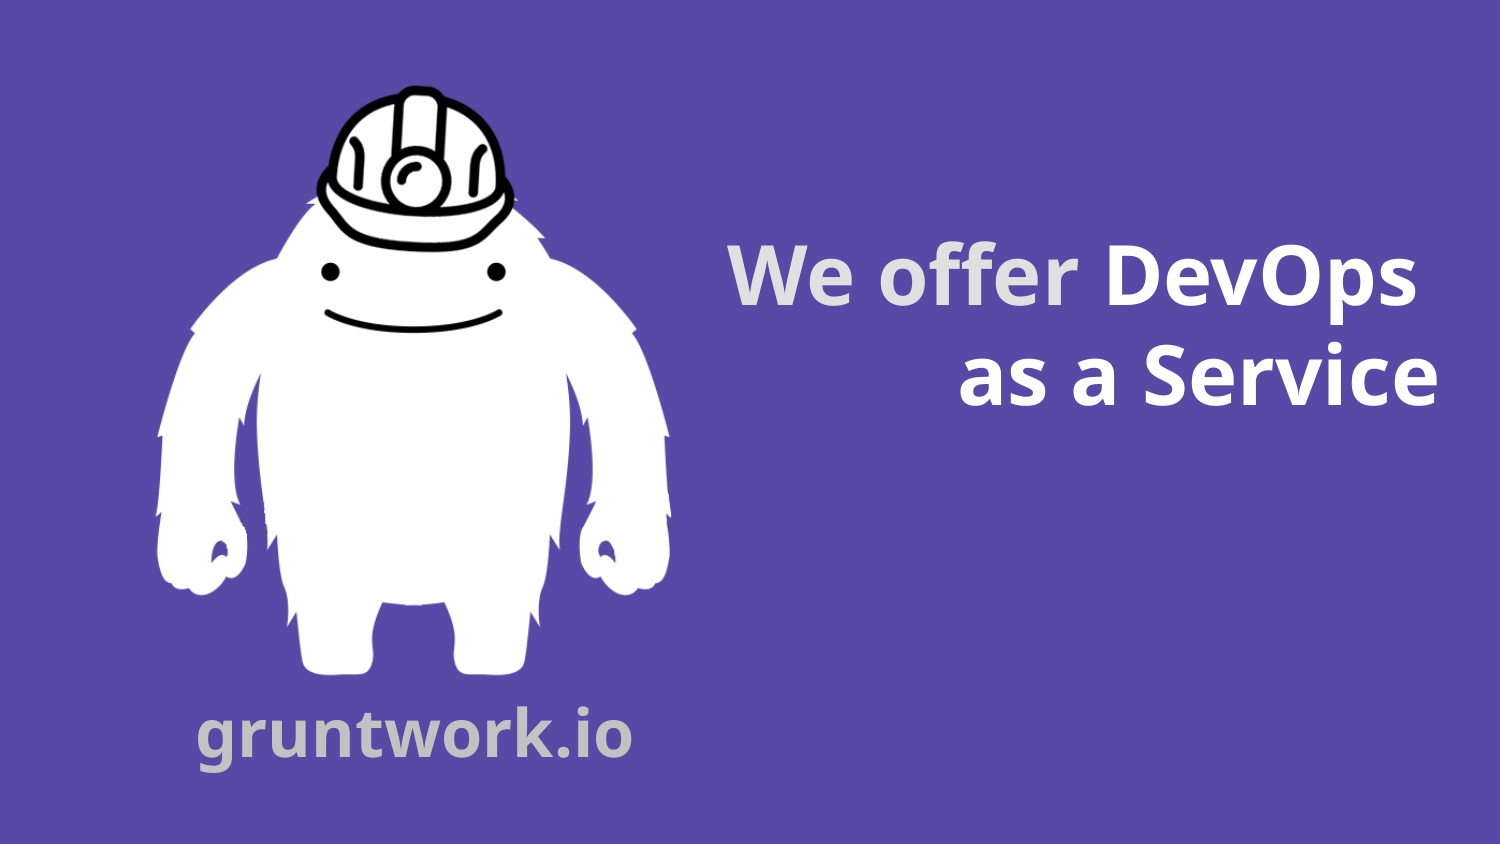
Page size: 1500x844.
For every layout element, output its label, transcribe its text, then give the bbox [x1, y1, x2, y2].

text_box We offer DevOps as a Service [806, 207, 1456, 470]
picture [0, 0, 1500, 844]
